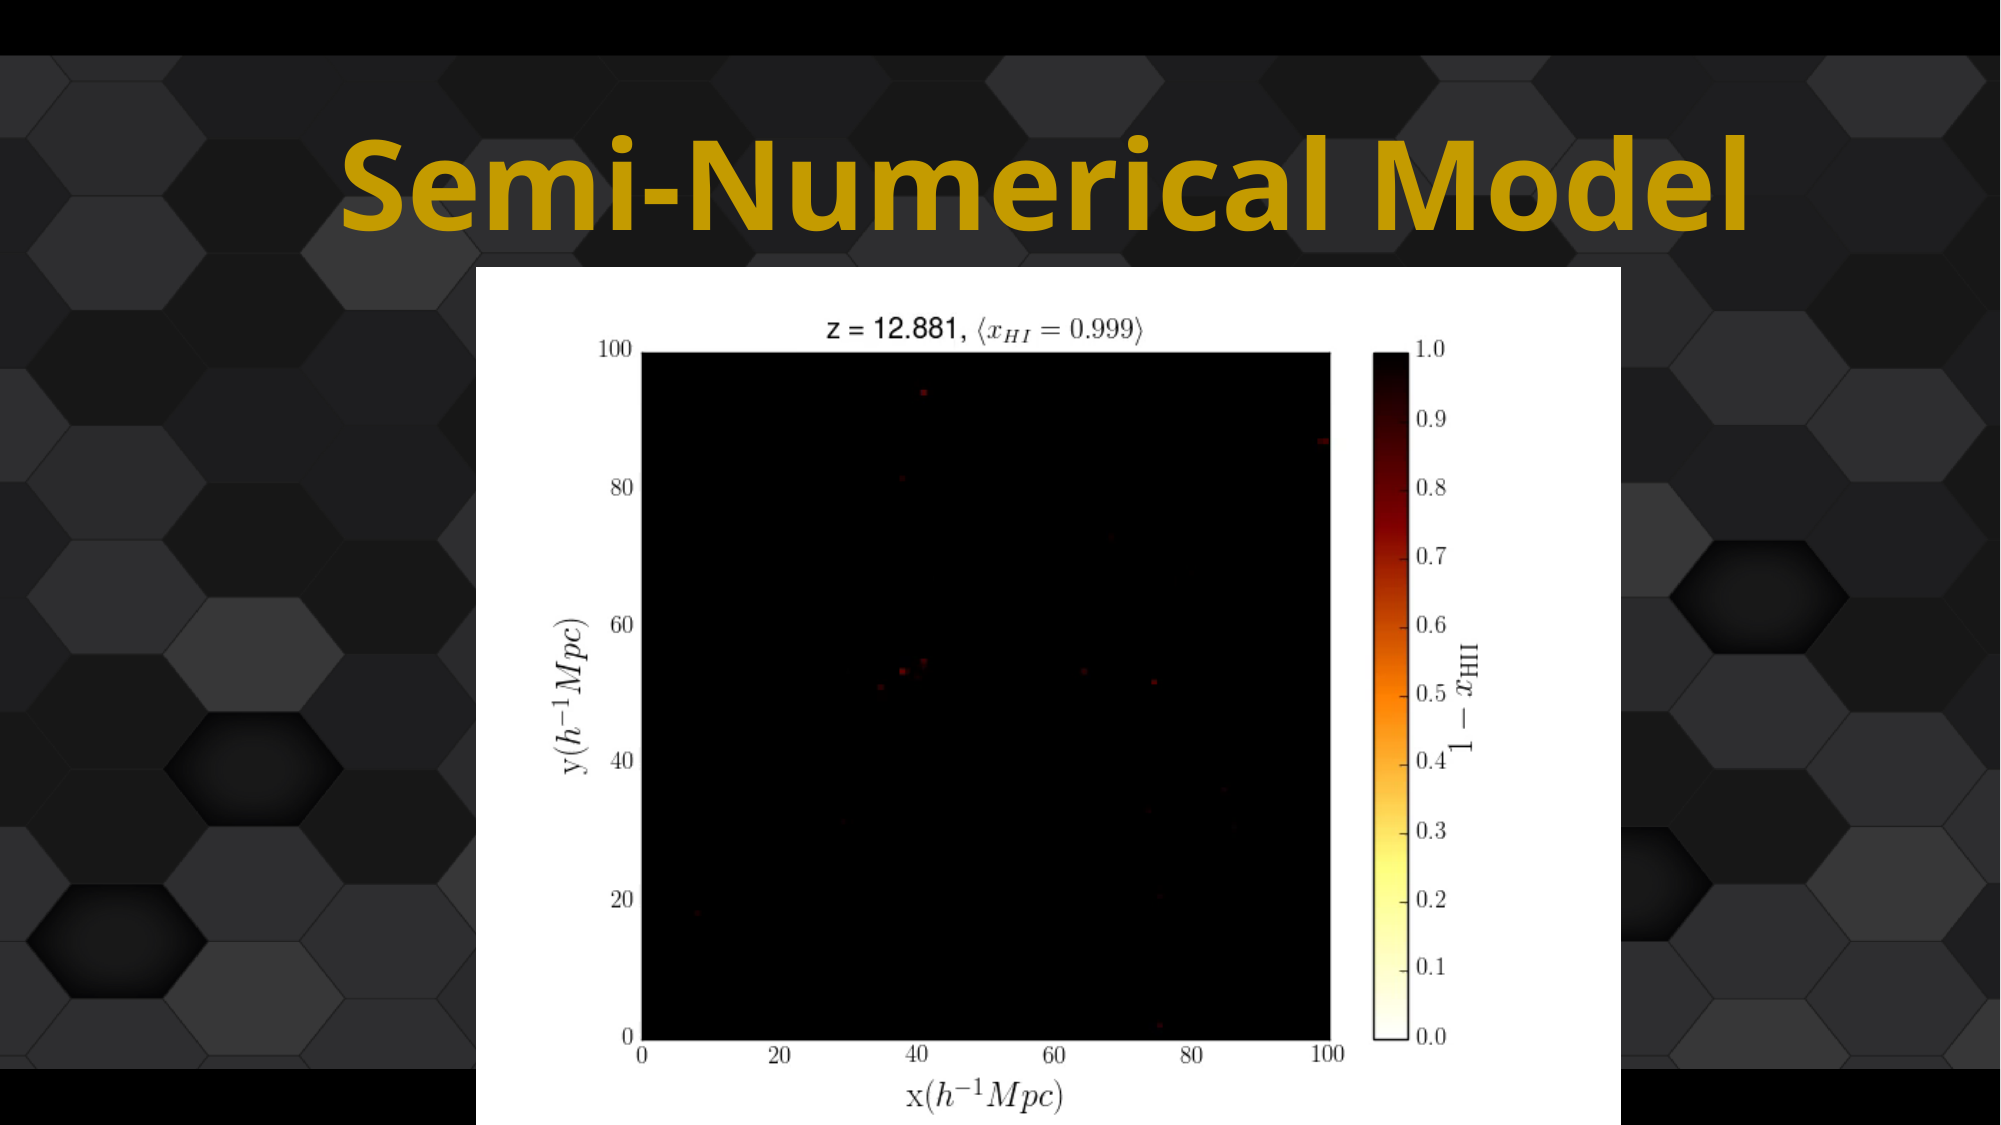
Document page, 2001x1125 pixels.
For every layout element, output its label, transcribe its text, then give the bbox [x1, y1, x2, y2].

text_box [475, 266, 1621, 1125]
title Semi-Numerical Model [231, 43, 1863, 266]
picture [0, 0, 2001, 1125]
